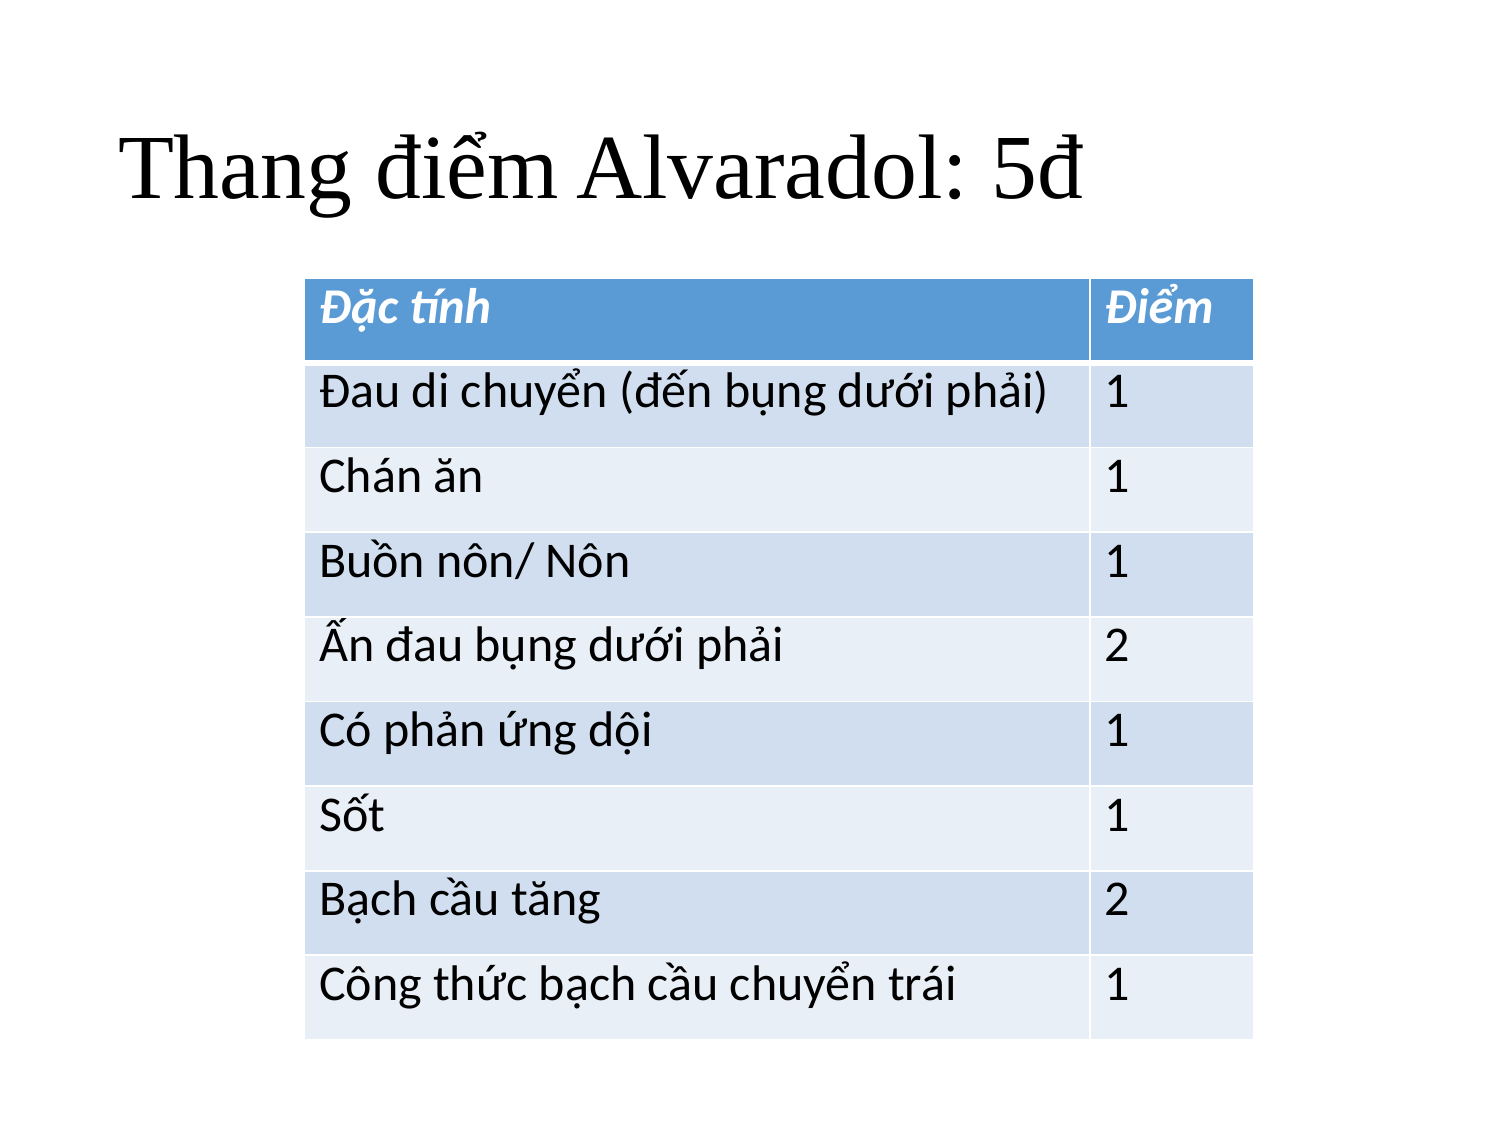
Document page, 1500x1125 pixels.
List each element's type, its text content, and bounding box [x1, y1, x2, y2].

table_cell Buồn nôn/ Nôn [305, 533, 1089, 616]
table_cell 1 [1091, 702, 1253, 785]
table_cell Sốt [305, 787, 1089, 870]
table_cell 1 [1091, 366, 1253, 447]
table_header Đặc tính [305, 279, 1089, 360]
table_cell Chán ăn [305, 448, 1089, 531]
table_cell Bạch cầu tăng [305, 872, 1089, 954]
table_cell Ấn đau bụng dưới phải [305, 618, 1089, 701]
table_cell Công thức bạch cầu chuyển trái [305, 956, 1089, 1039]
table_header Điểm [1091, 279, 1253, 360]
title Thang điểm Alvaradol: 5đ [103, 59, 1397, 278]
table_cell 1 [1091, 448, 1253, 531]
table_cell 2 [1091, 618, 1253, 701]
table_cell 1 [1091, 956, 1253, 1039]
table_cell 1 [1091, 787, 1253, 870]
table_cell Đau di chuyển (đến bụng dưới phải) [305, 366, 1089, 447]
table_cell 2 [1091, 872, 1253, 954]
table_cell Có phản ứng dội [305, 702, 1089, 785]
table_cell 1 [1091, 533, 1253, 616]
